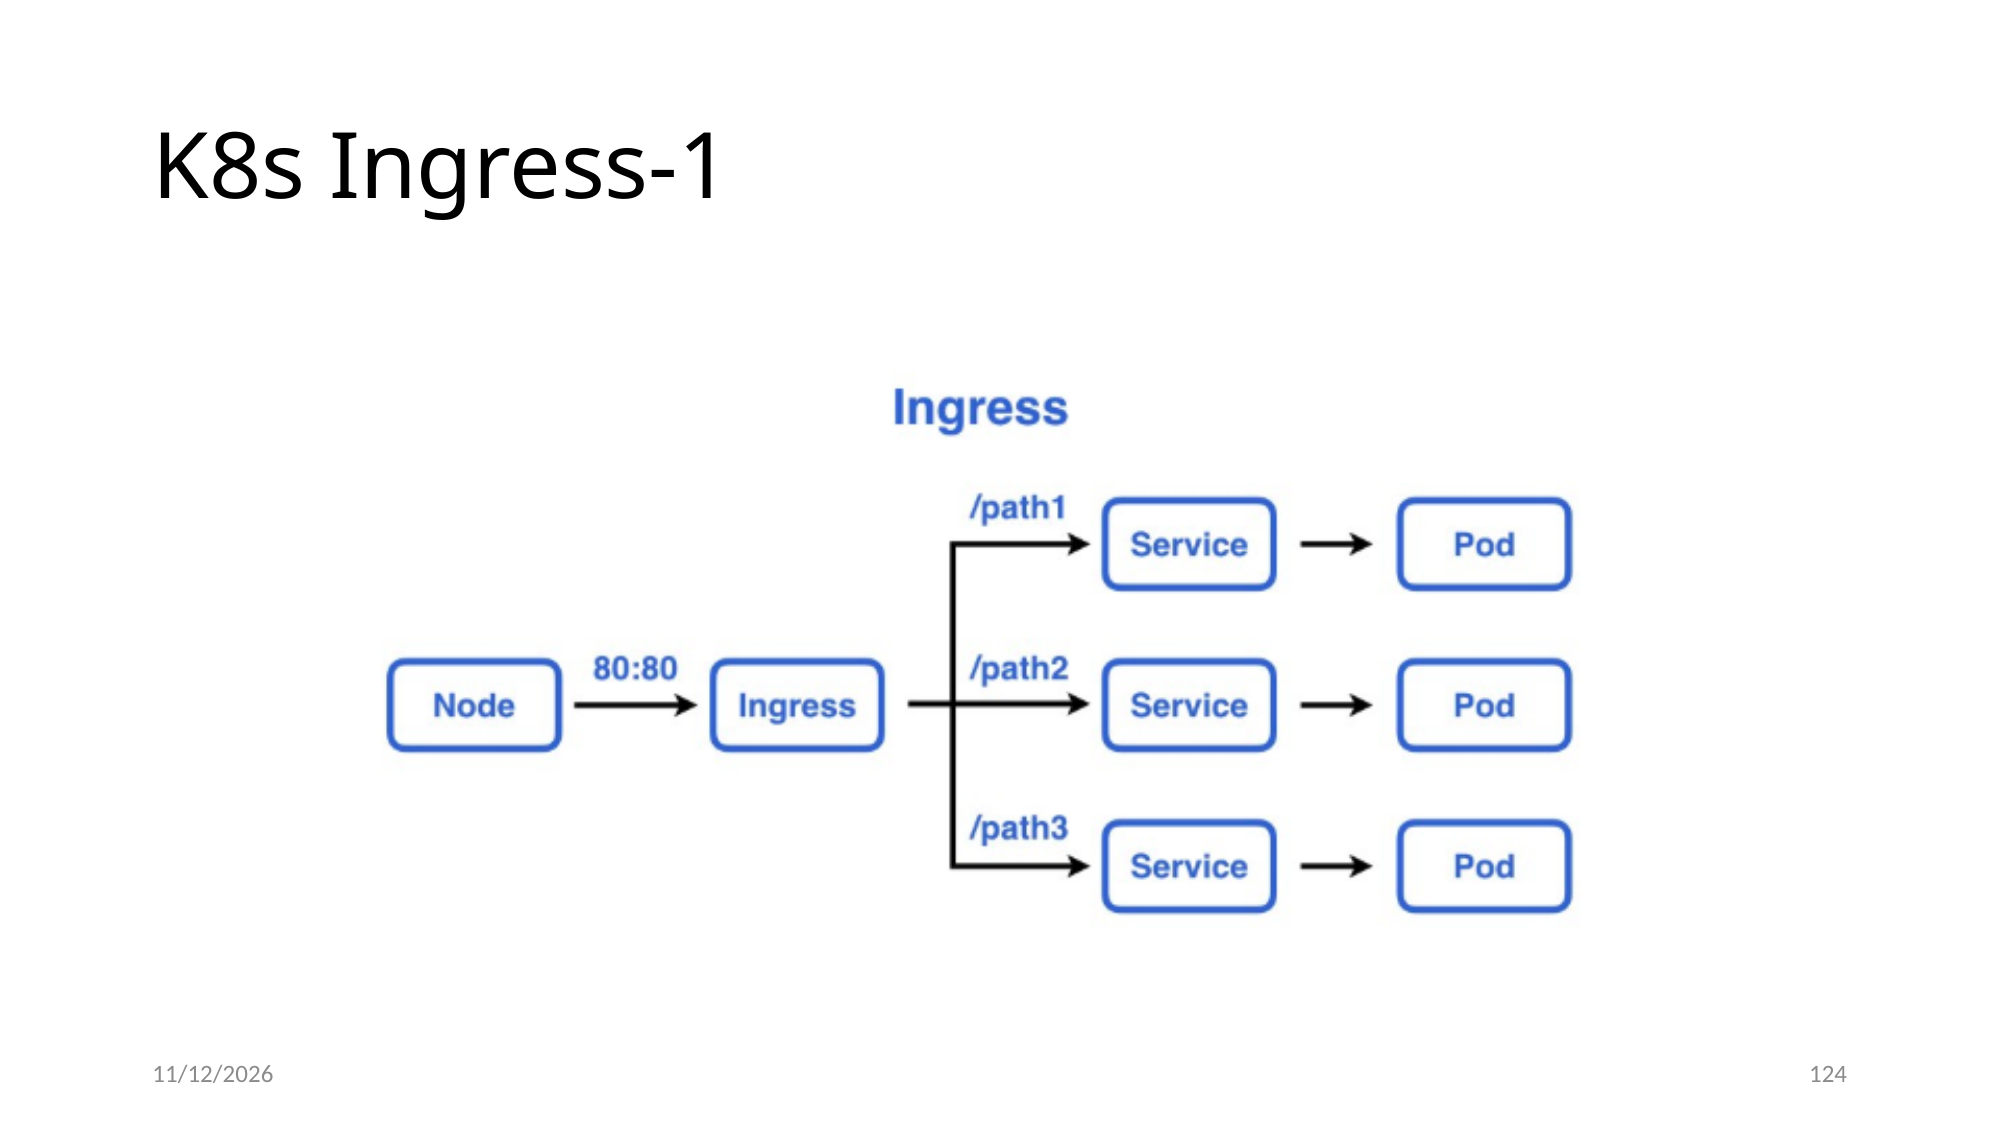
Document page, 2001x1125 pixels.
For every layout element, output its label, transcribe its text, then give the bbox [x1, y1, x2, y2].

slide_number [137, 1042, 588, 1103]
title K8s Ingress-1 [137, 59, 1863, 278]
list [360, 362, 1640, 951]
slide_number 124 [1412, 1042, 1863, 1103]
